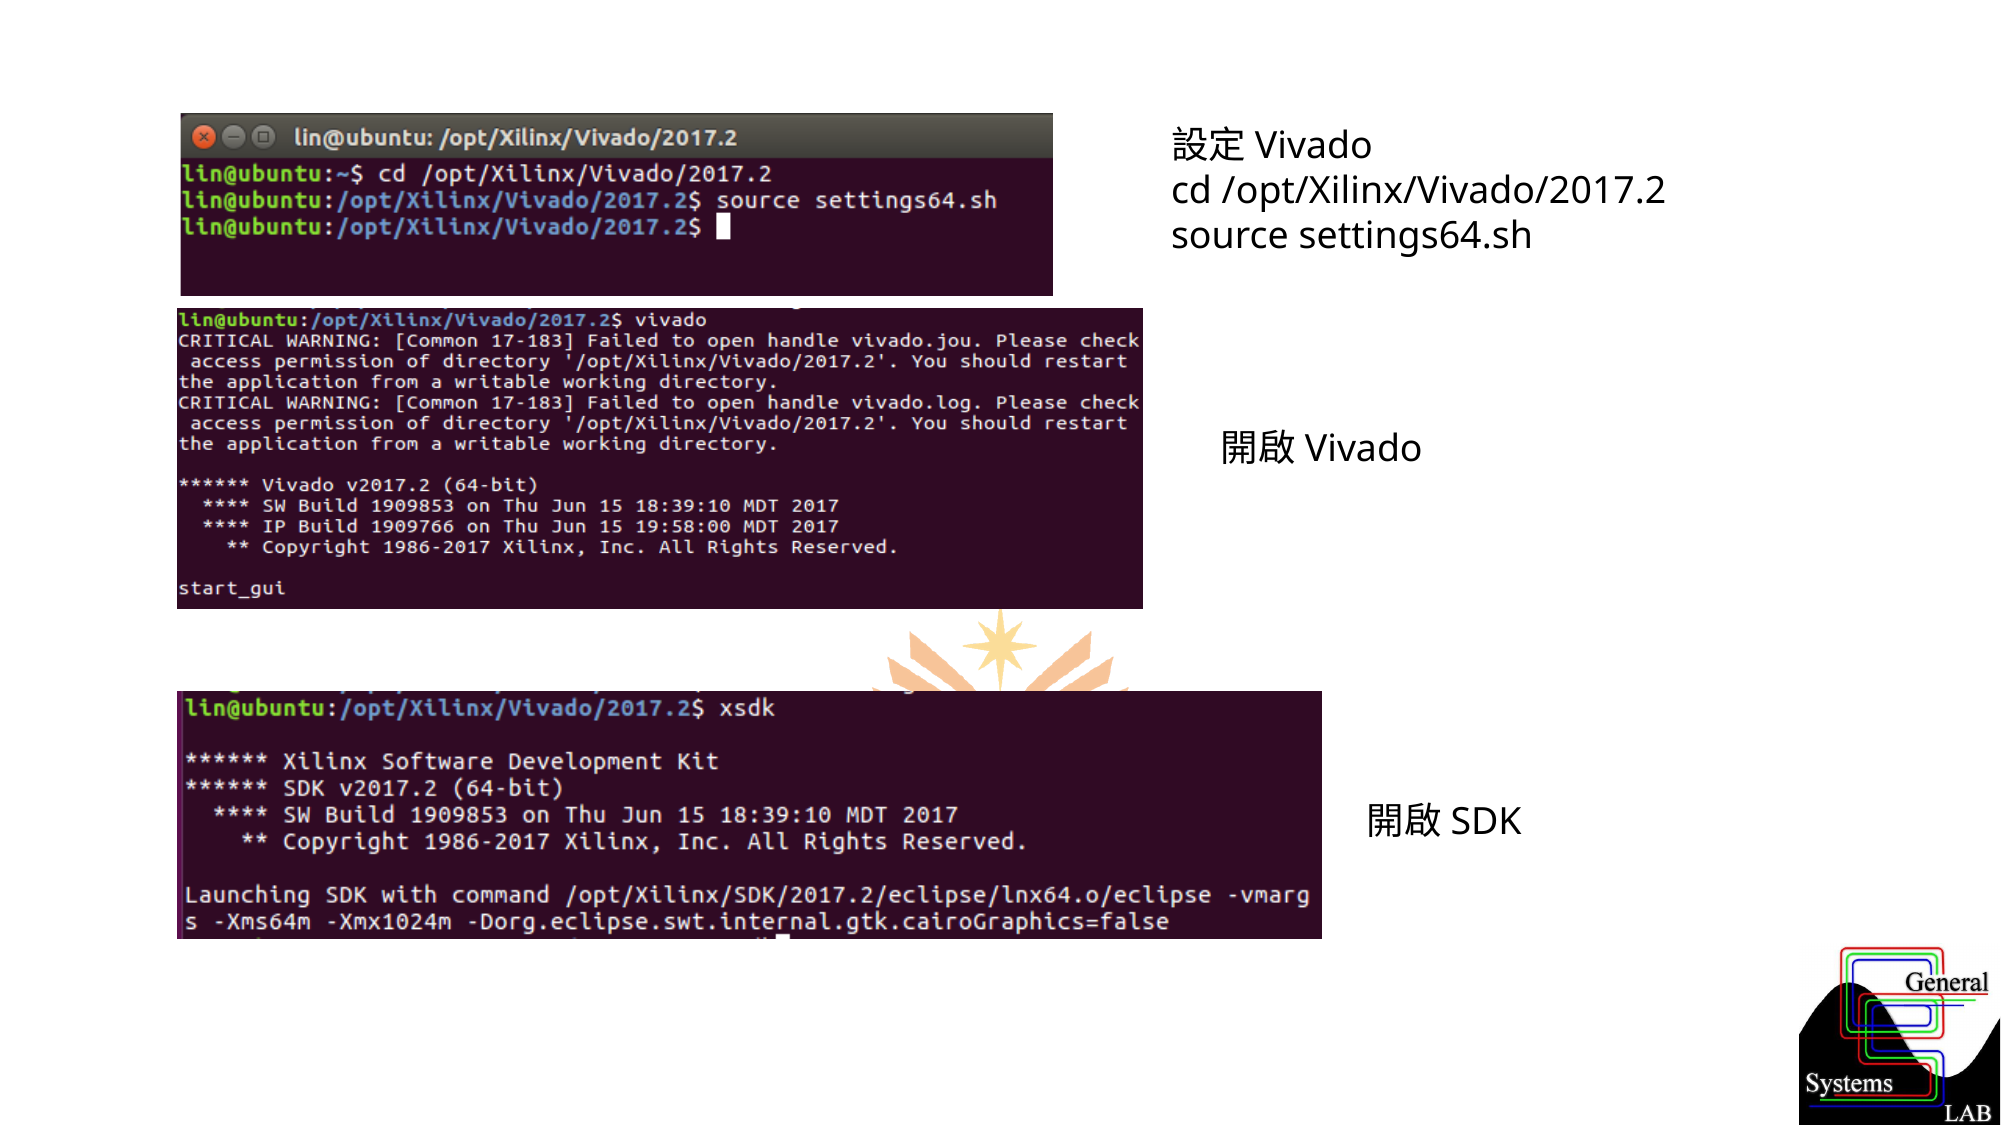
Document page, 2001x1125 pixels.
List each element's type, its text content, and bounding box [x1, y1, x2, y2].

text_box 設定Vivado cd /opt/Xilinx/Vivado/2017.2 source settings64.sh [1156, 113, 1784, 308]
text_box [177, 308, 1699, 609]
picture [1799, 943, 2001, 1125]
picture [180, 113, 1053, 296]
text_box 開啟SDK [1351, 789, 1845, 850]
picture [177, 691, 1322, 939]
